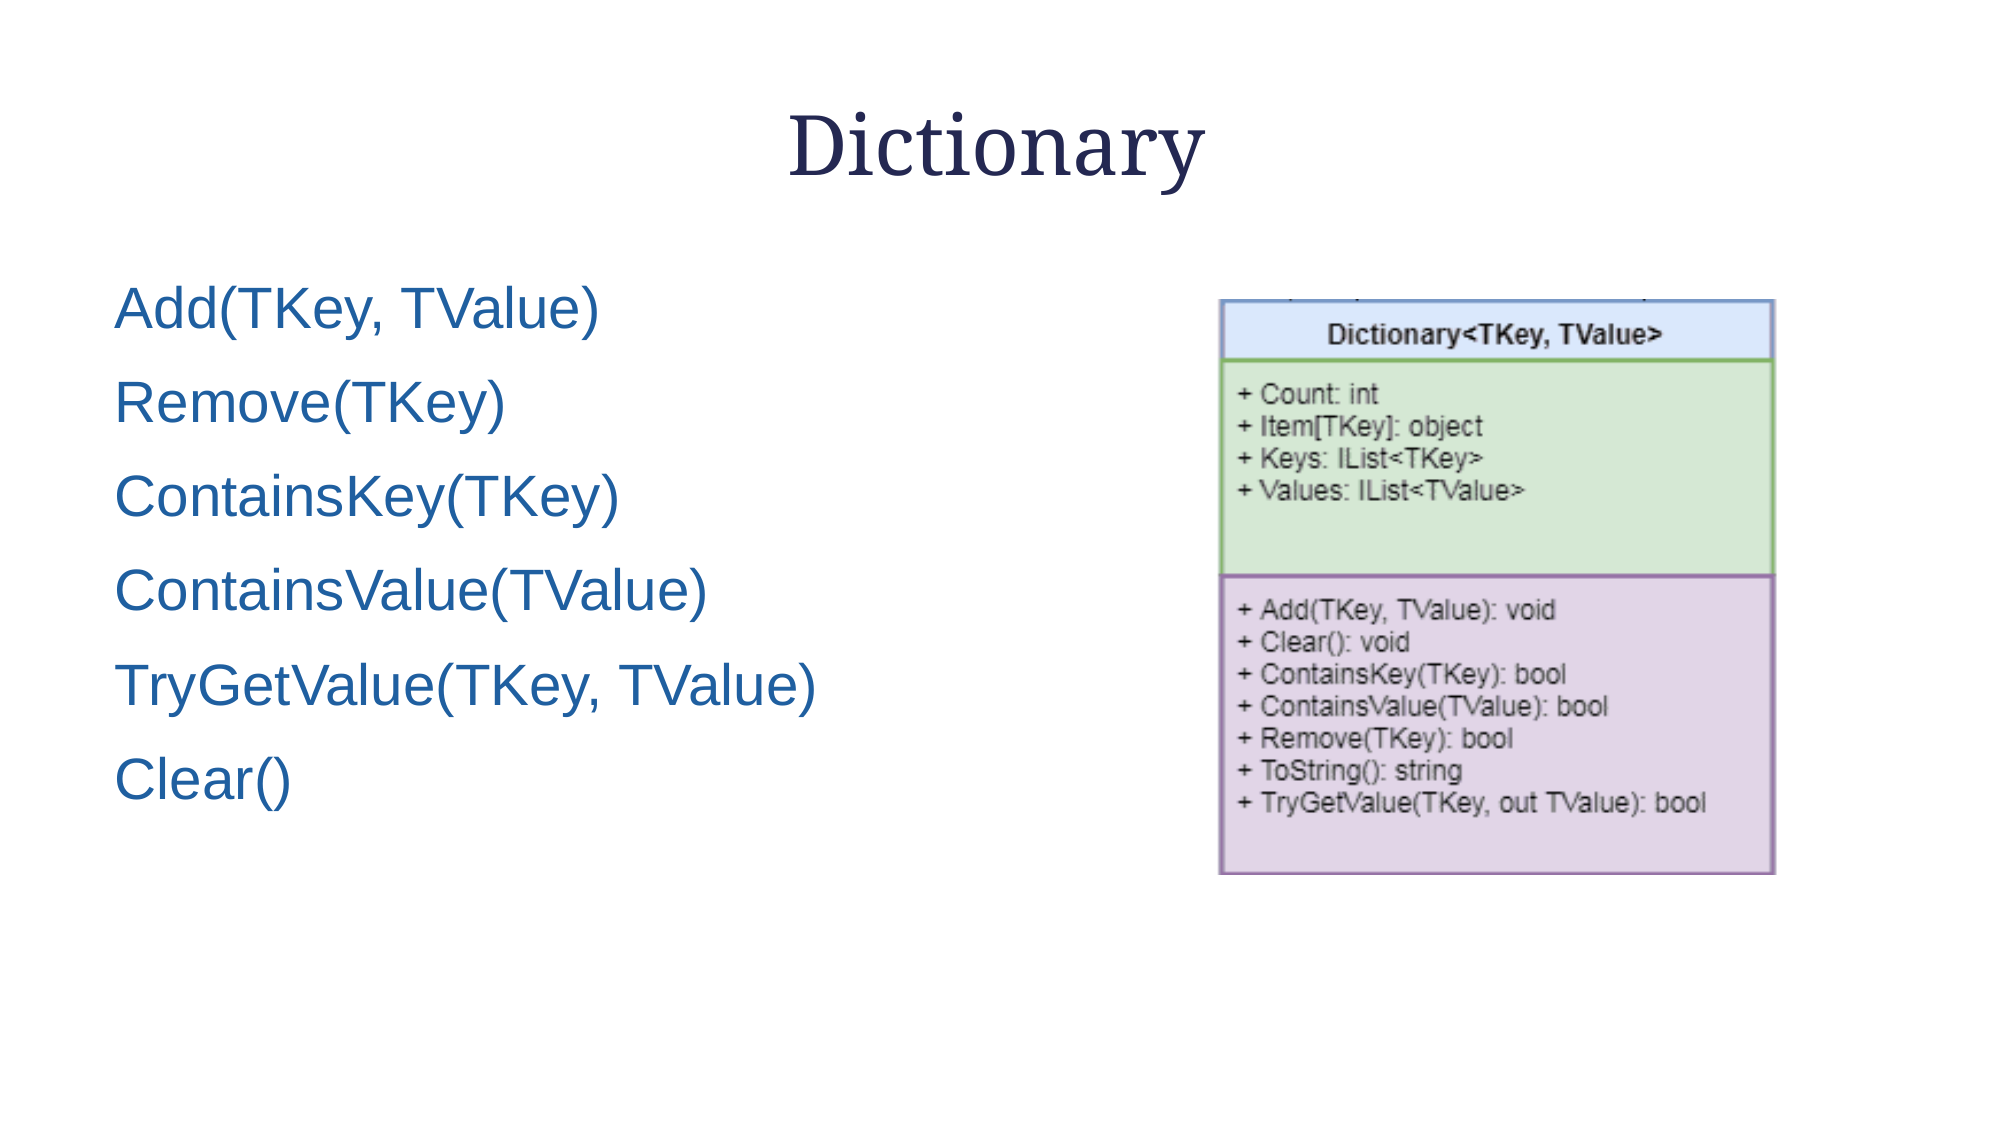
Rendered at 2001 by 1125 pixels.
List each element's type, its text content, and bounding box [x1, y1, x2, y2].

picture [1212, 299, 1793, 876]
title Dictionary [99, 0, 1900, 200]
list Add(TKey, TValue) Remove(TKey) ContainsKey(TKey) ContainsValue(TValue) TryGetValue(TKey, TValue) Clear() [99, 262, 1900, 1005]
